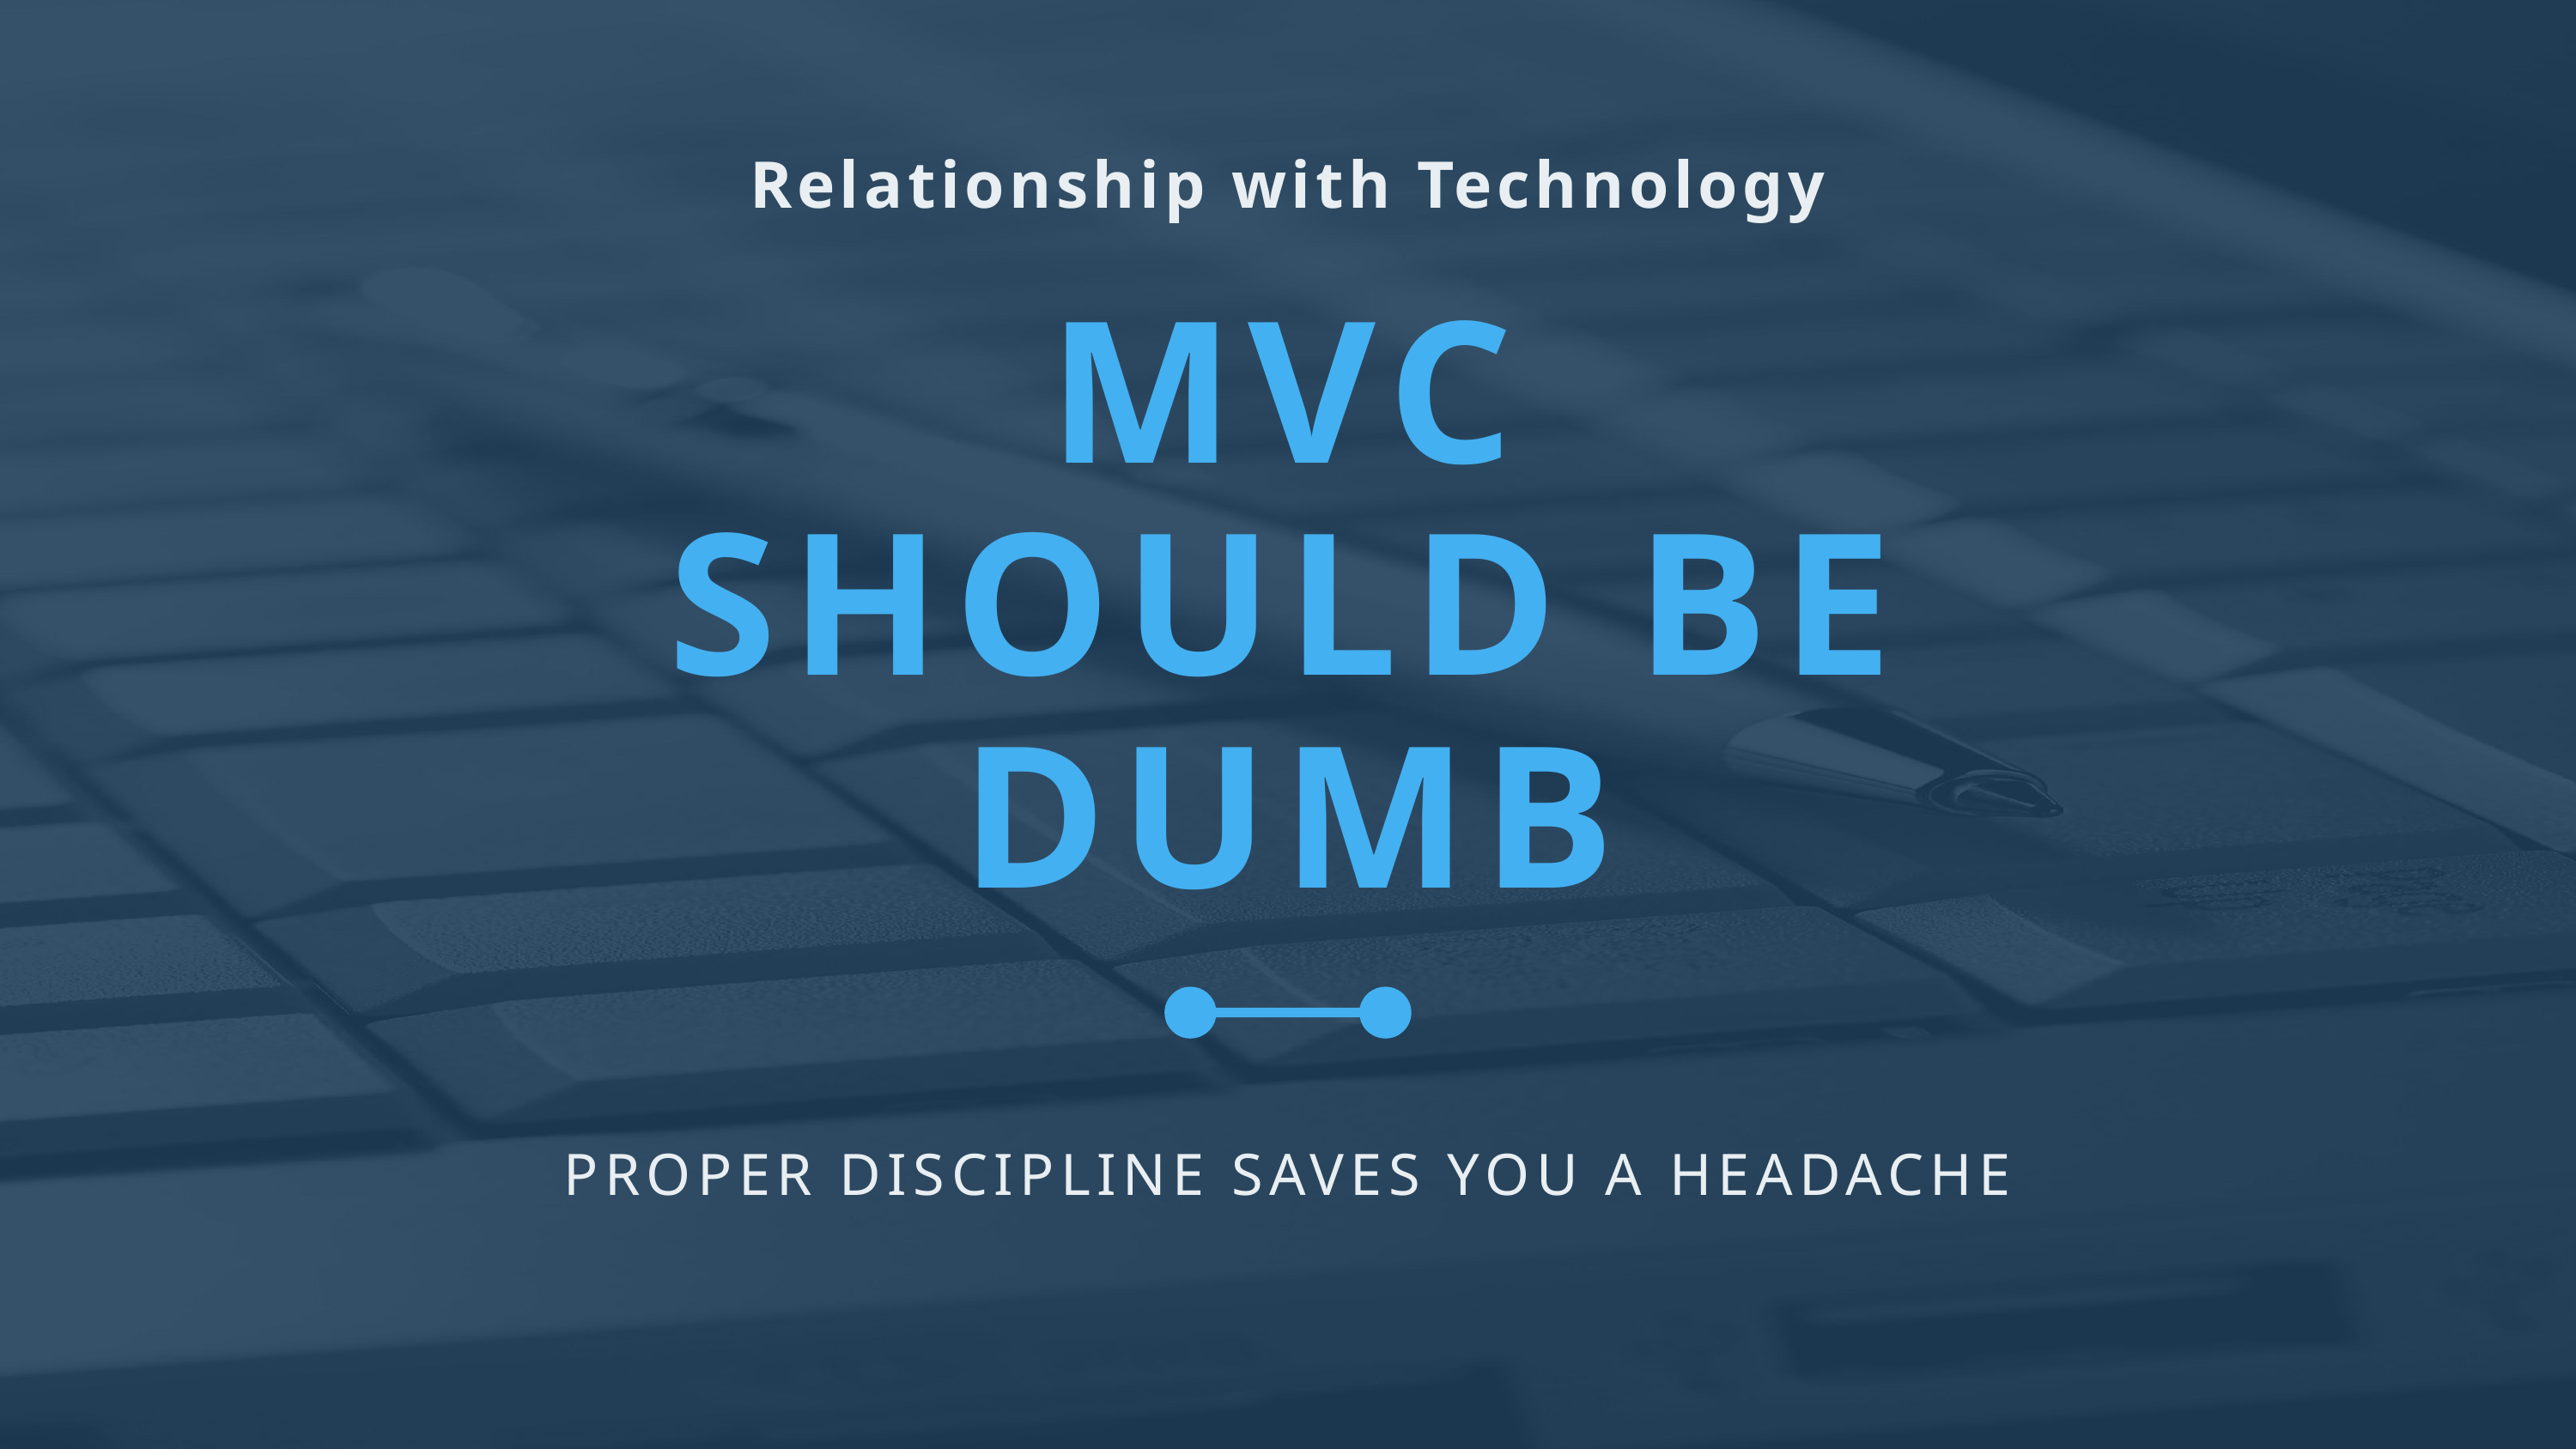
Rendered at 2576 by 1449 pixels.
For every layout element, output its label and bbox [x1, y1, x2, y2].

text_box [530, 144, 2046, 1286]
picture [0, 0, 2576, 1449]
